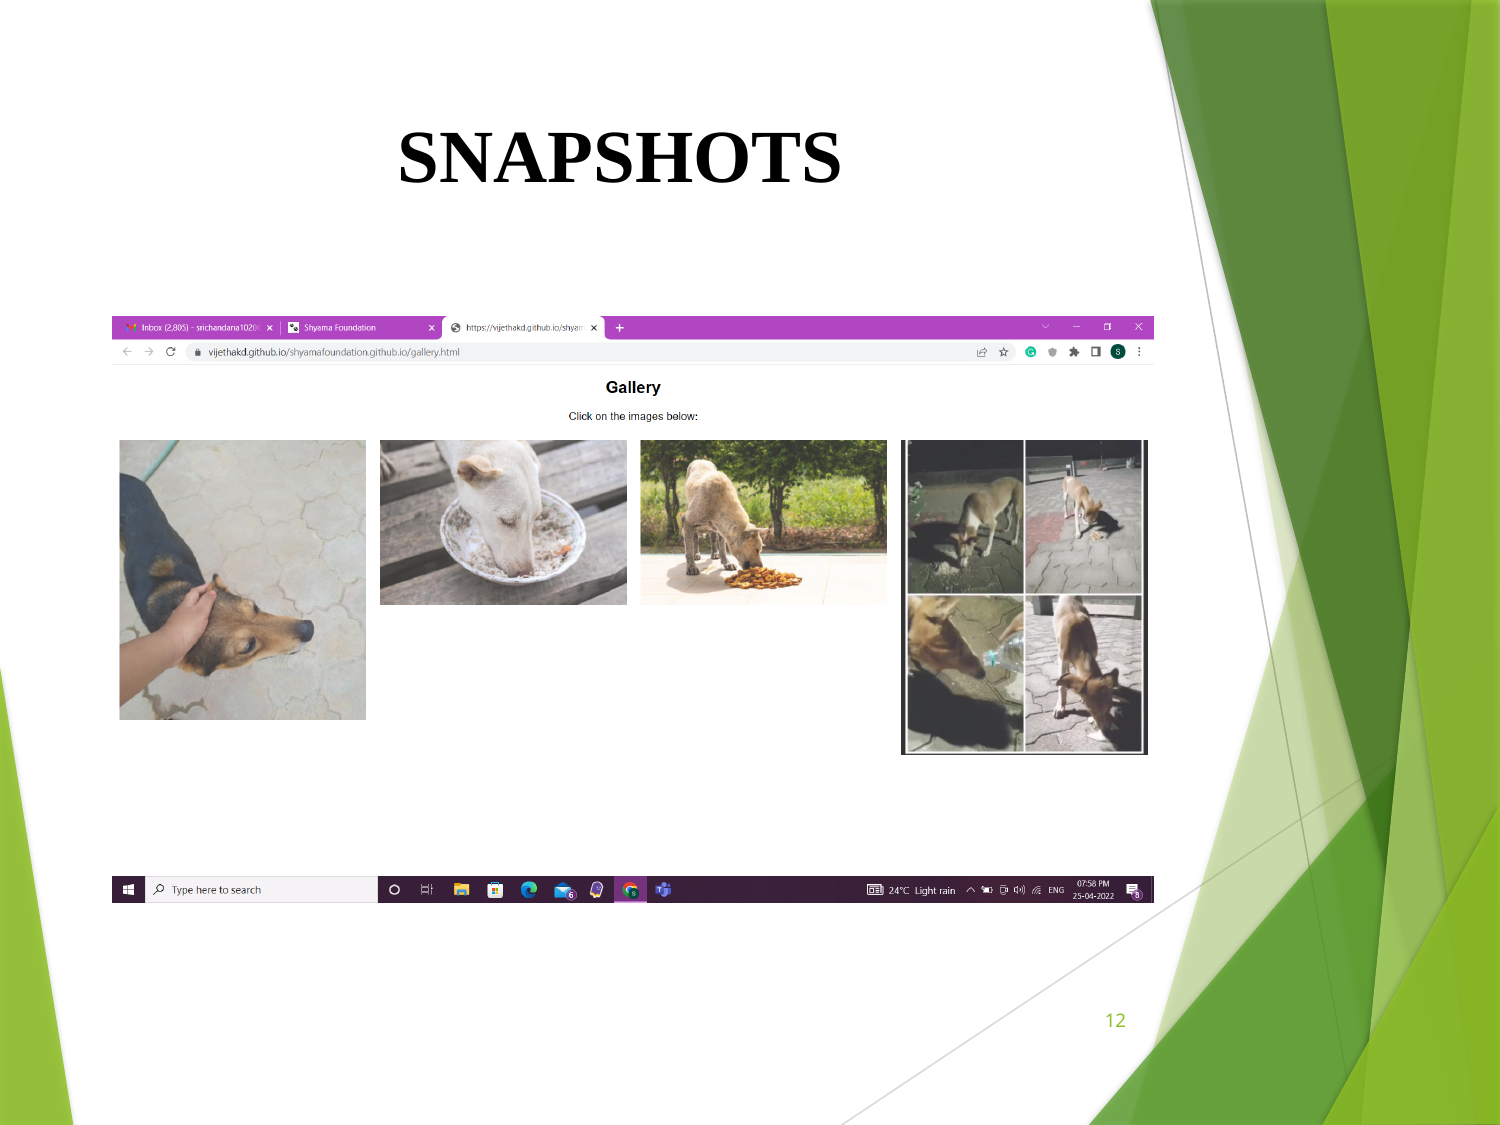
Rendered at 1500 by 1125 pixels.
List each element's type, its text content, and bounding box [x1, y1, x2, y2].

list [111, 316, 1155, 903]
slide_number 12 [1057, 991, 1142, 1051]
title SNAPSHOTS [99, 99, 1142, 317]
